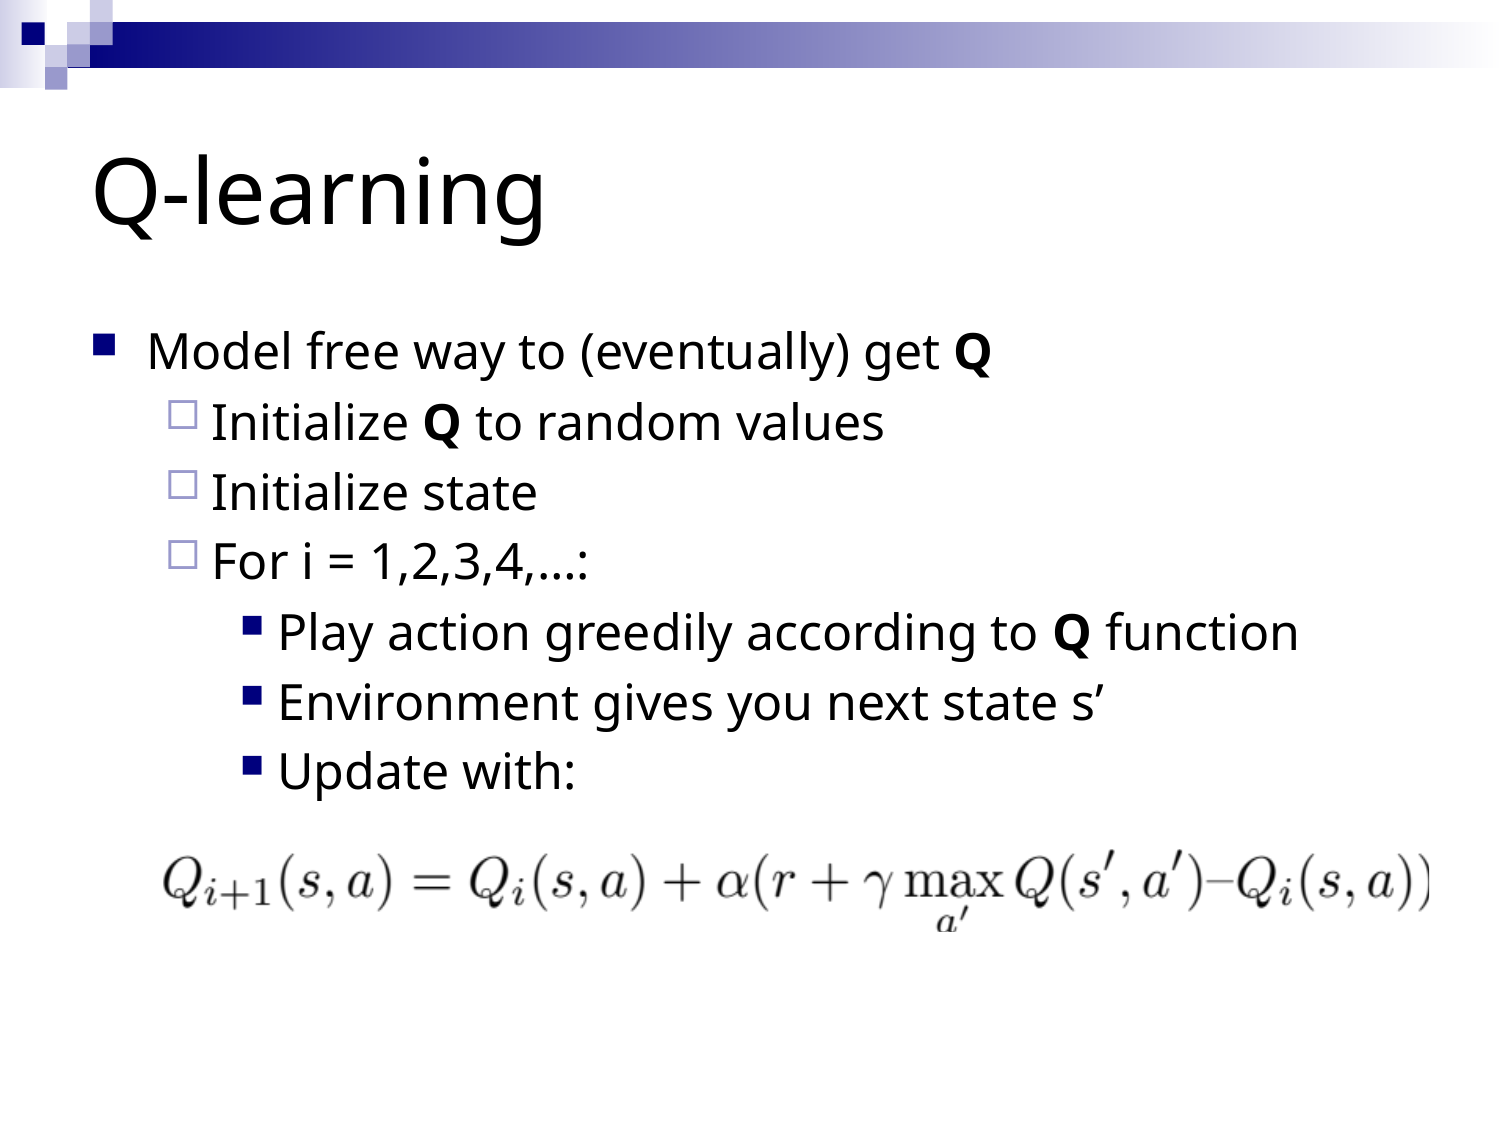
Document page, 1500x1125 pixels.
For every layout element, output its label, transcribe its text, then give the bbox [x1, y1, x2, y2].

title Q-learning [75, 75, 1425, 300]
picture [162, 849, 1430, 932]
list Model free way to (eventually) get Q Initialize Q to random values Initialize state For i = 1,2,3,4,…: Play action greedily according to Q function Environment gives you next state s’ Update with: [75, 312, 1425, 1075]
